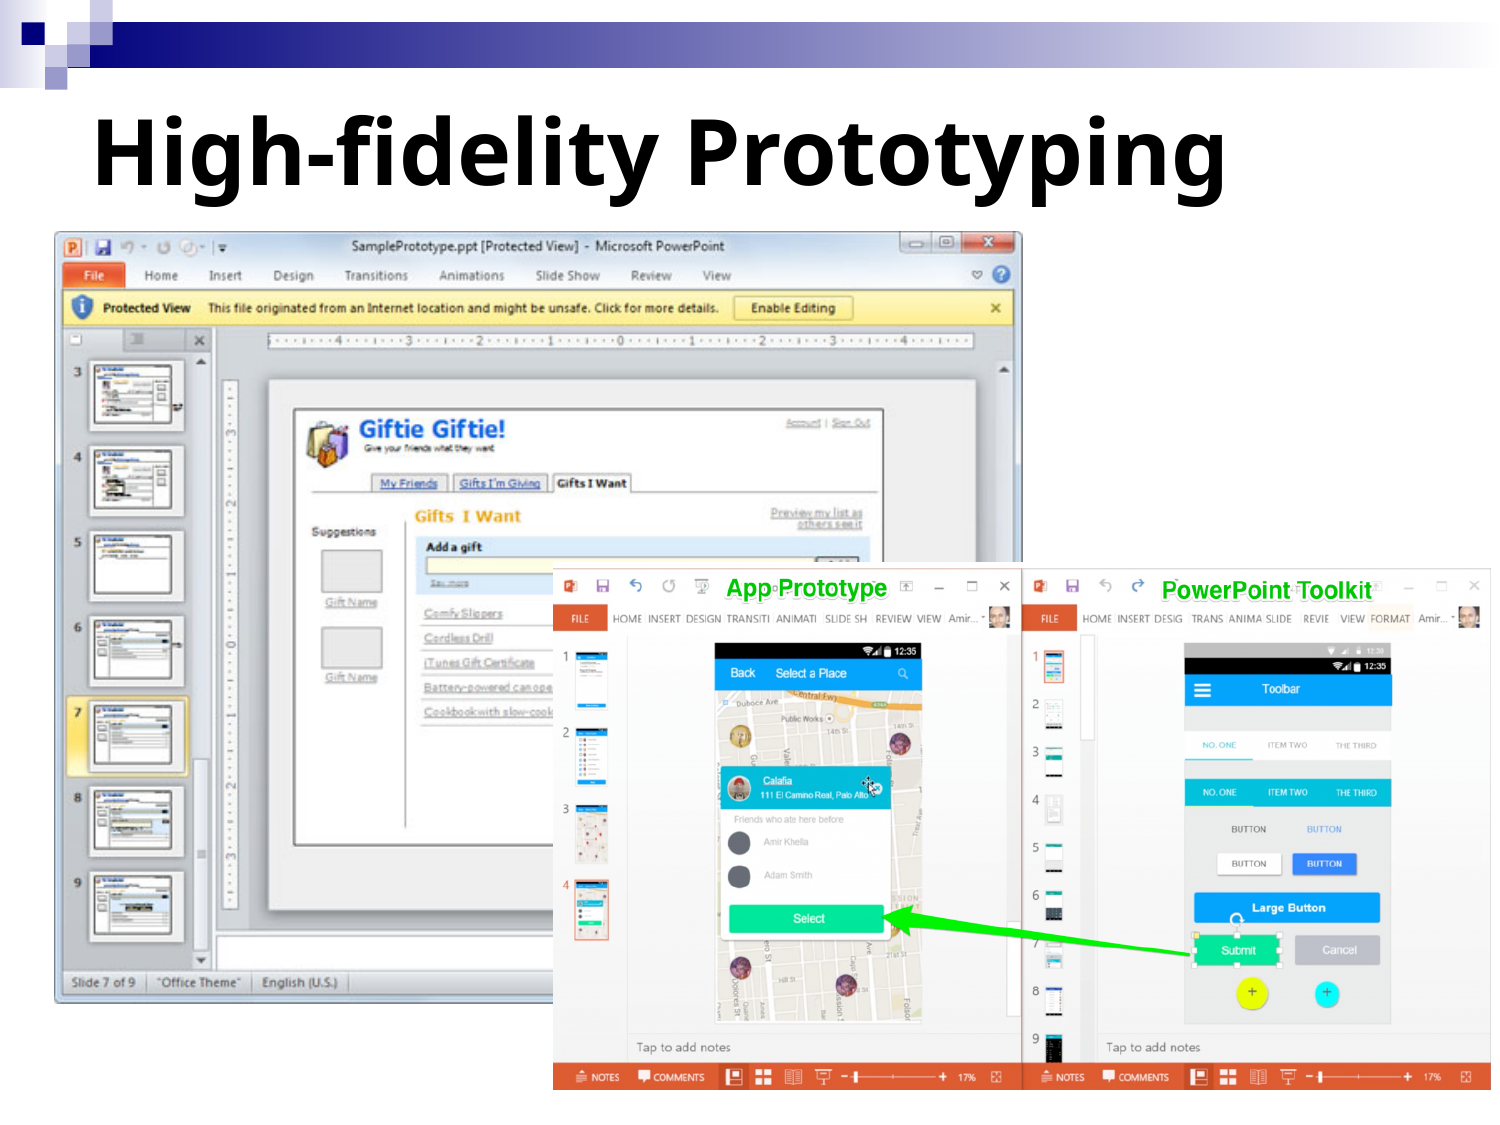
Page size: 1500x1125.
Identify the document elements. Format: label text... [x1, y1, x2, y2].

picture [54, 231, 1491, 1091]
title High-fidelity Prototyping [75, 69, 1425, 228]
